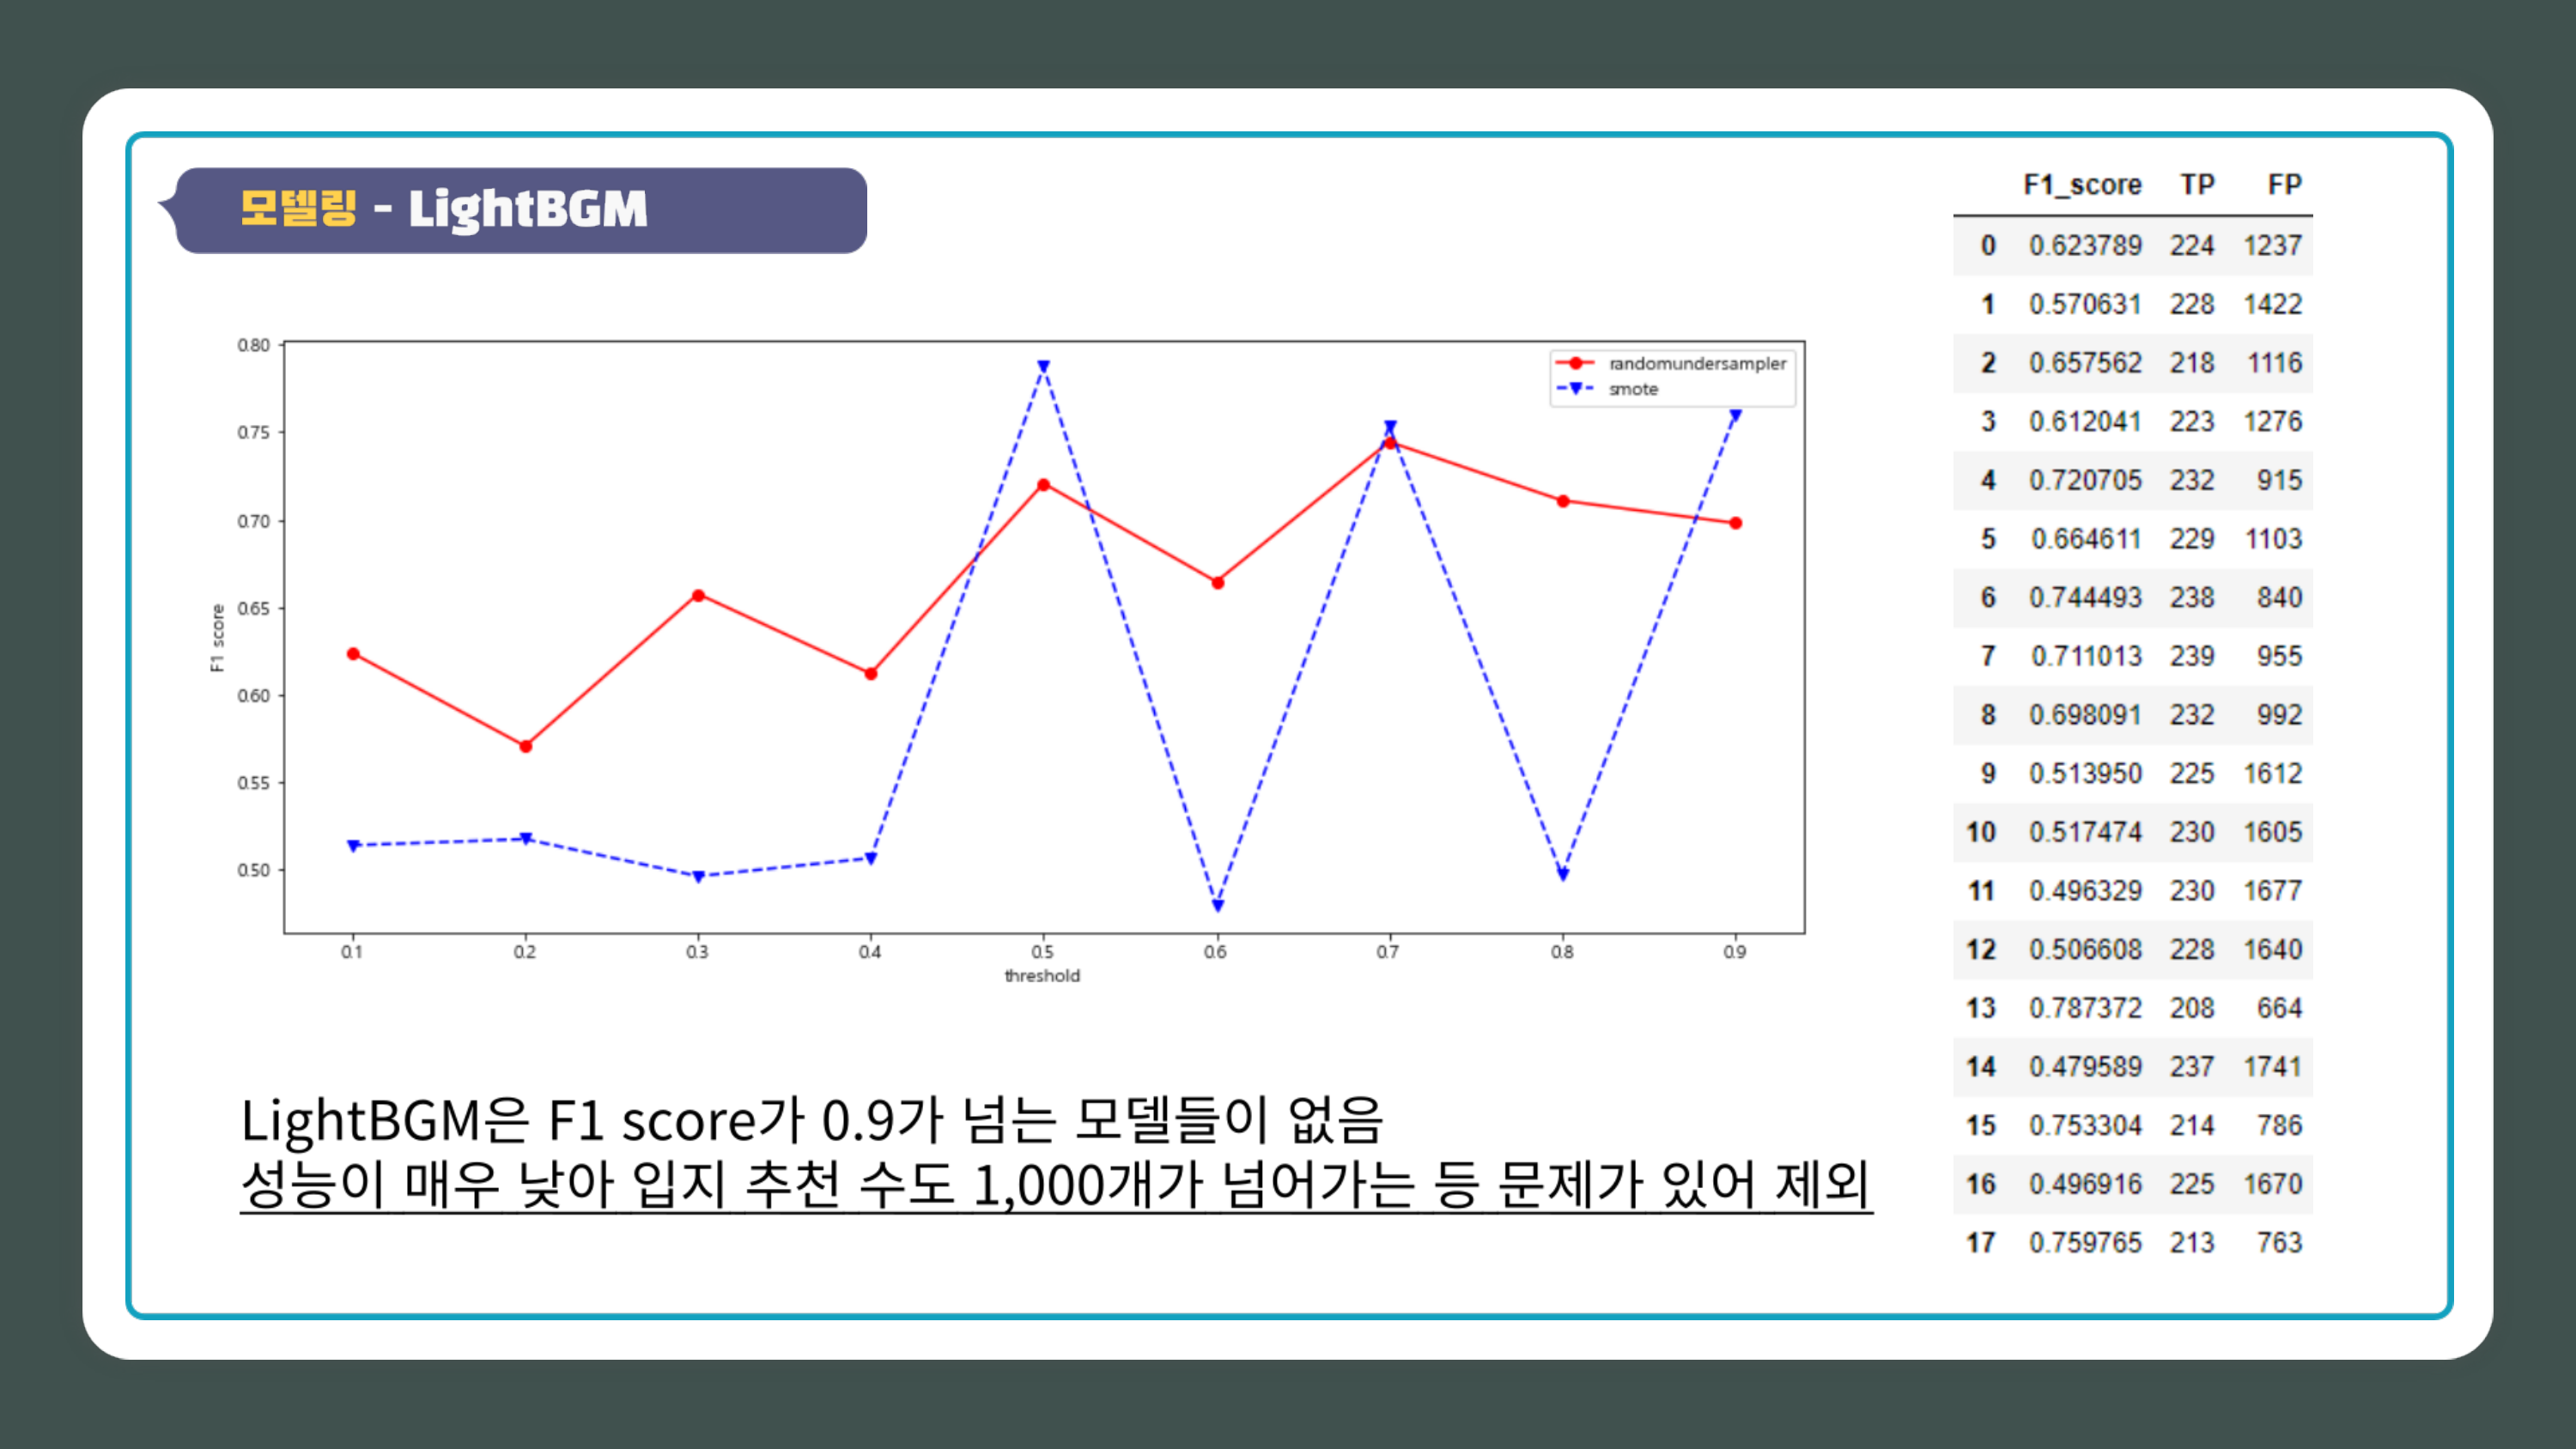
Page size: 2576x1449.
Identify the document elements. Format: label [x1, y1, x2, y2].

text_box [157, 167, 867, 255]
text_box [82, 88, 2494, 1360]
text_box [1953, 167, 2313, 1267]
text_box [199, 326, 1817, 998]
text_box [125, 131, 2454, 1320]
picture [0, 0, 2576, 1449]
